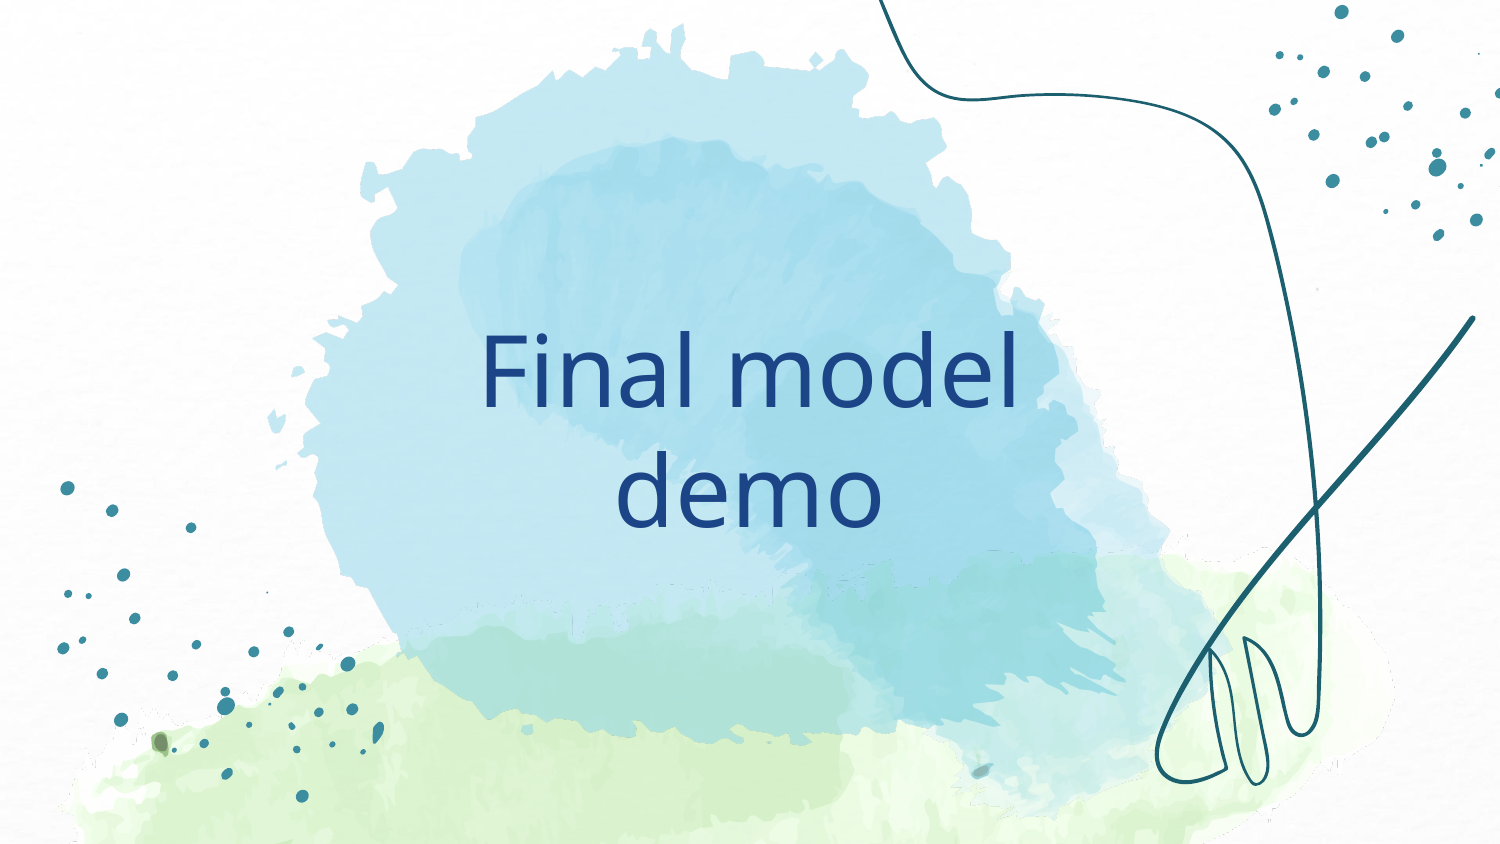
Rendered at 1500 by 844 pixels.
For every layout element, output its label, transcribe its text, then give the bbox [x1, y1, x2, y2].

picture [1159, 653, 1224, 780]
picture [0, 0, 1500, 844]
title Final model demo [434, 260, 1066, 594]
picture [1211, 516, 1318, 783]
